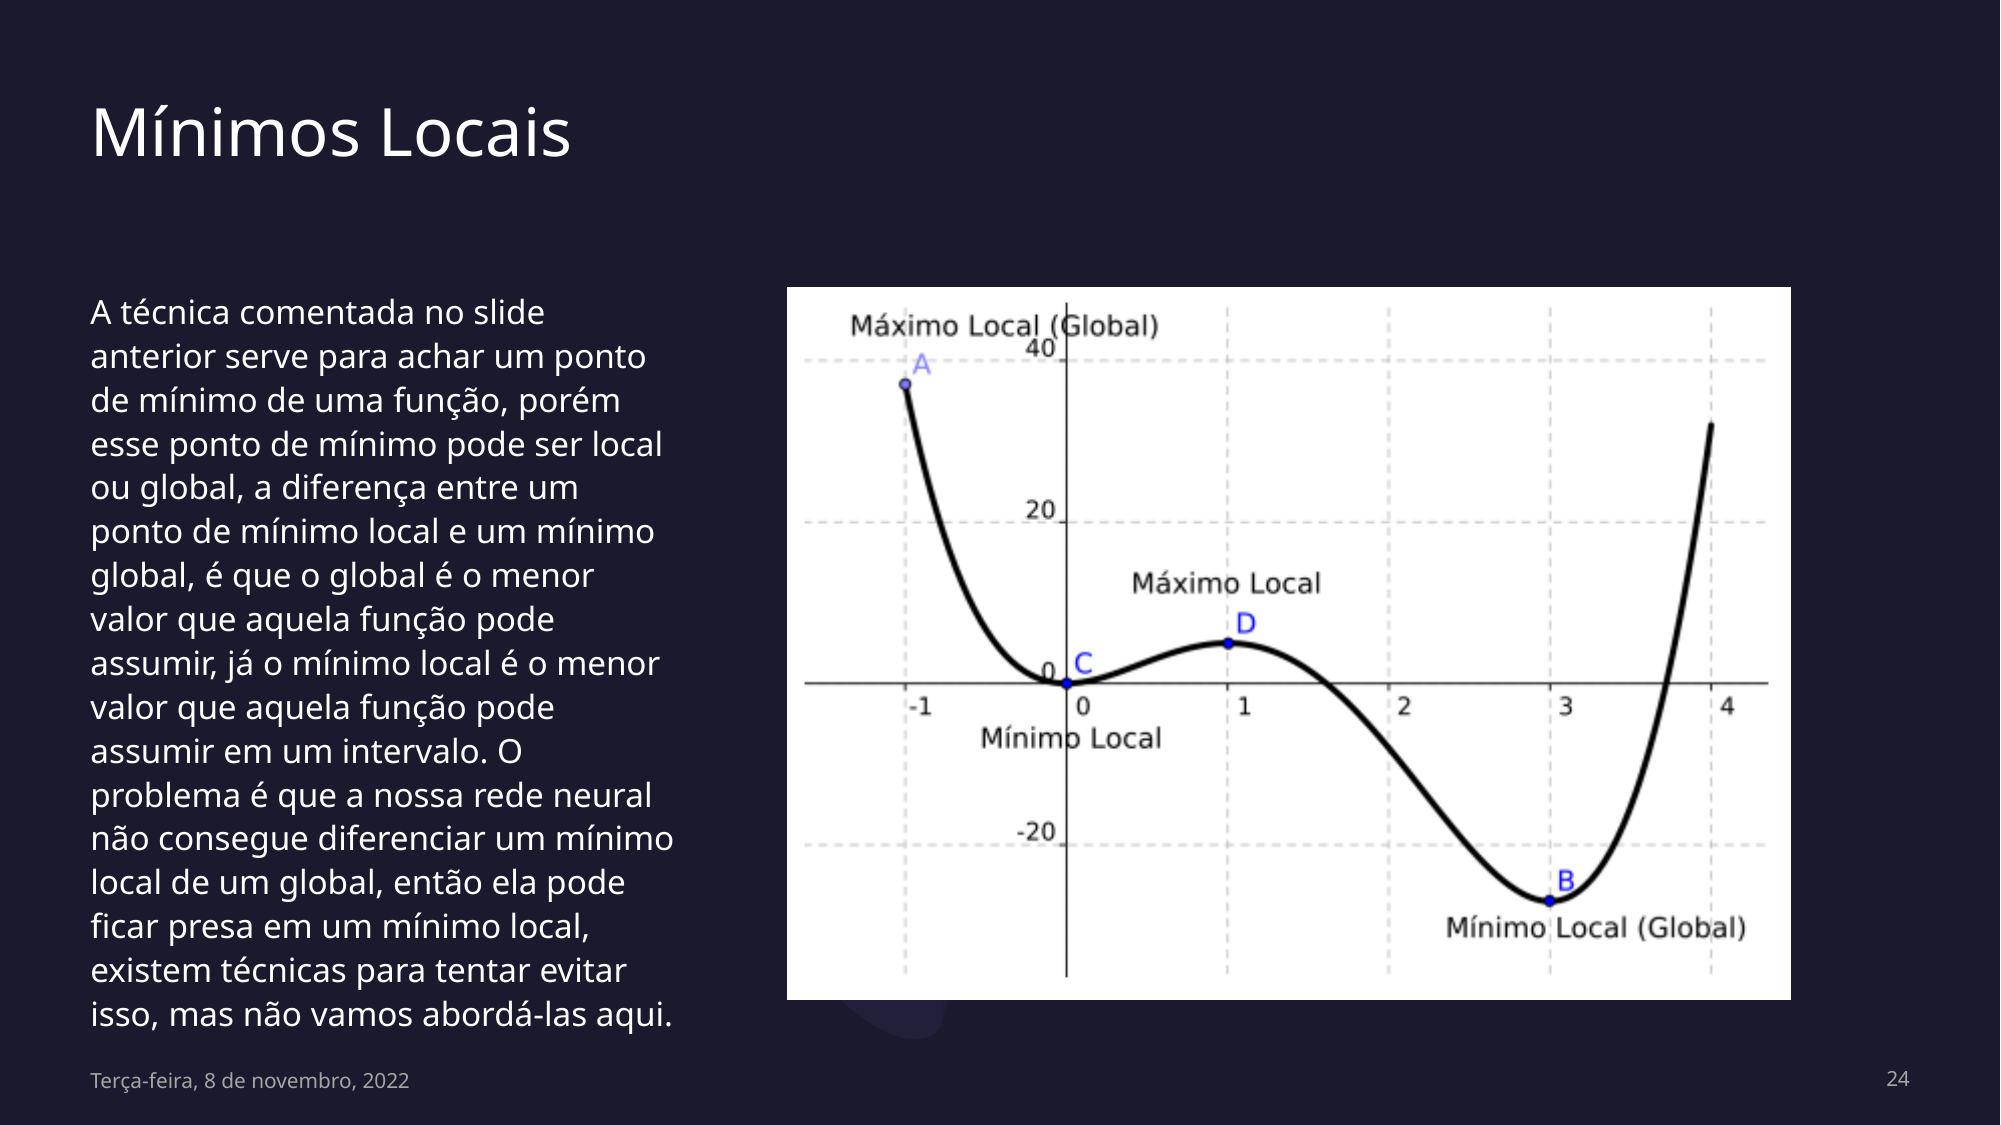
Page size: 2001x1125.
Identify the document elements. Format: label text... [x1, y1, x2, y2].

picture [787, 286, 1792, 1000]
slide_number ‹#› [1632, 1067, 1910, 1093]
slide_number Terça-feira, 8 de novembro, 2022 [90, 1067, 522, 1093]
title Mínimos Locais [90, 90, 1910, 252]
list A técnica comentada no slide anterior serve para achar um ponto de mínimo de uma função, porém esse ponto de mínimo pode ser local ou global, a diferença entre um ponto de mínimo local e um mínimo global, é que o global é o menor valor que aquela função pode assumir, já o mínimo local é o menor valor que aquela função pode assumir em um intervalo. O problema é que a nossa rede neural não consegue diferenciar um mínimo local de um global, então ela pode ficar presa em um mínimo local, existem técnicas para tentar evitar isso, mas não vamos abordá-las aqui. [90, 287, 676, 1000]
